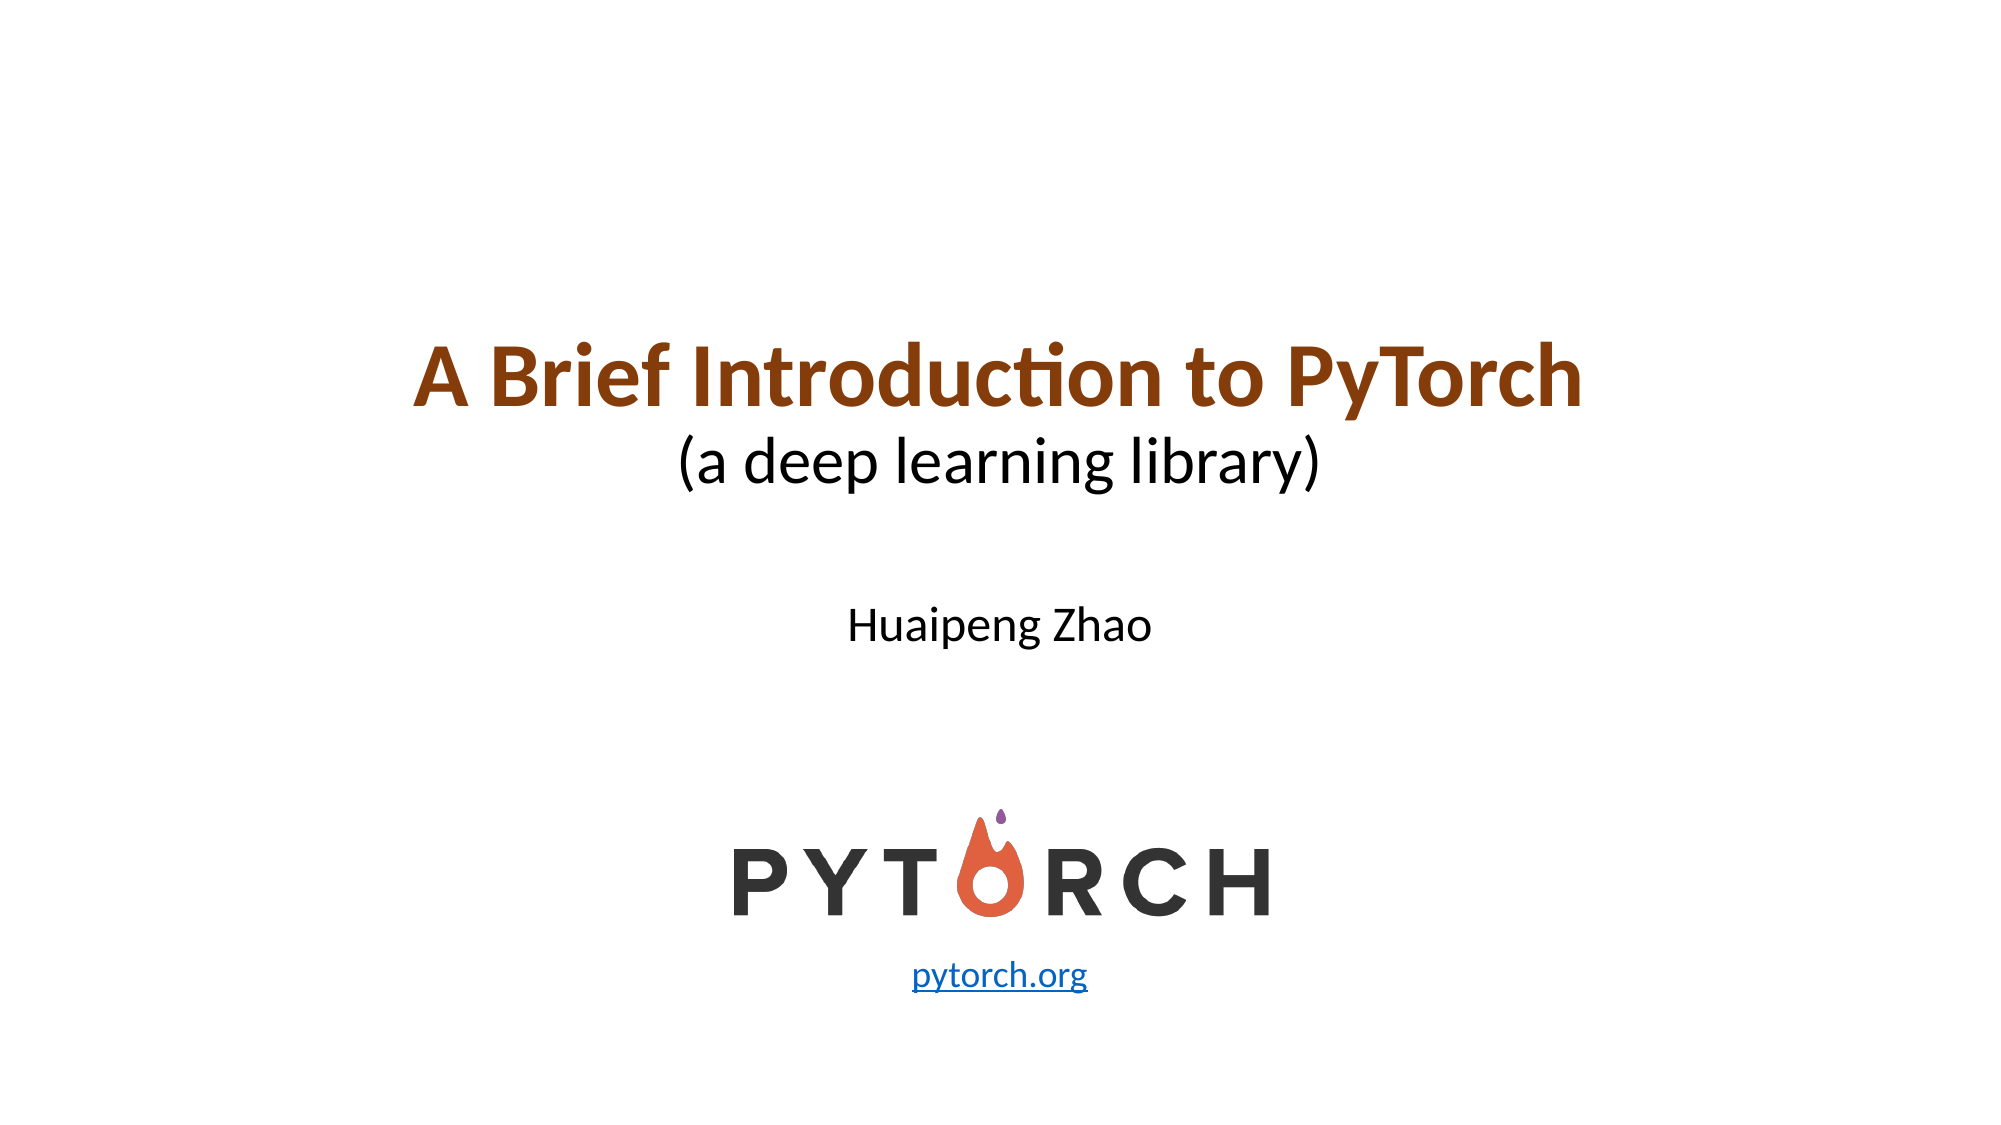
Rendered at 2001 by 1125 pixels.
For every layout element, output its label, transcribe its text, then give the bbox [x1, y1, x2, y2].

picture [730, 806, 1269, 919]
text_box pytorch.org [896, 942, 1103, 1002]
title A Brief Introduction to PyTorch (a deep learning library) [249, 184, 1750, 576]
subtitle Huaipeng Zhao [249, 590, 1750, 863]
